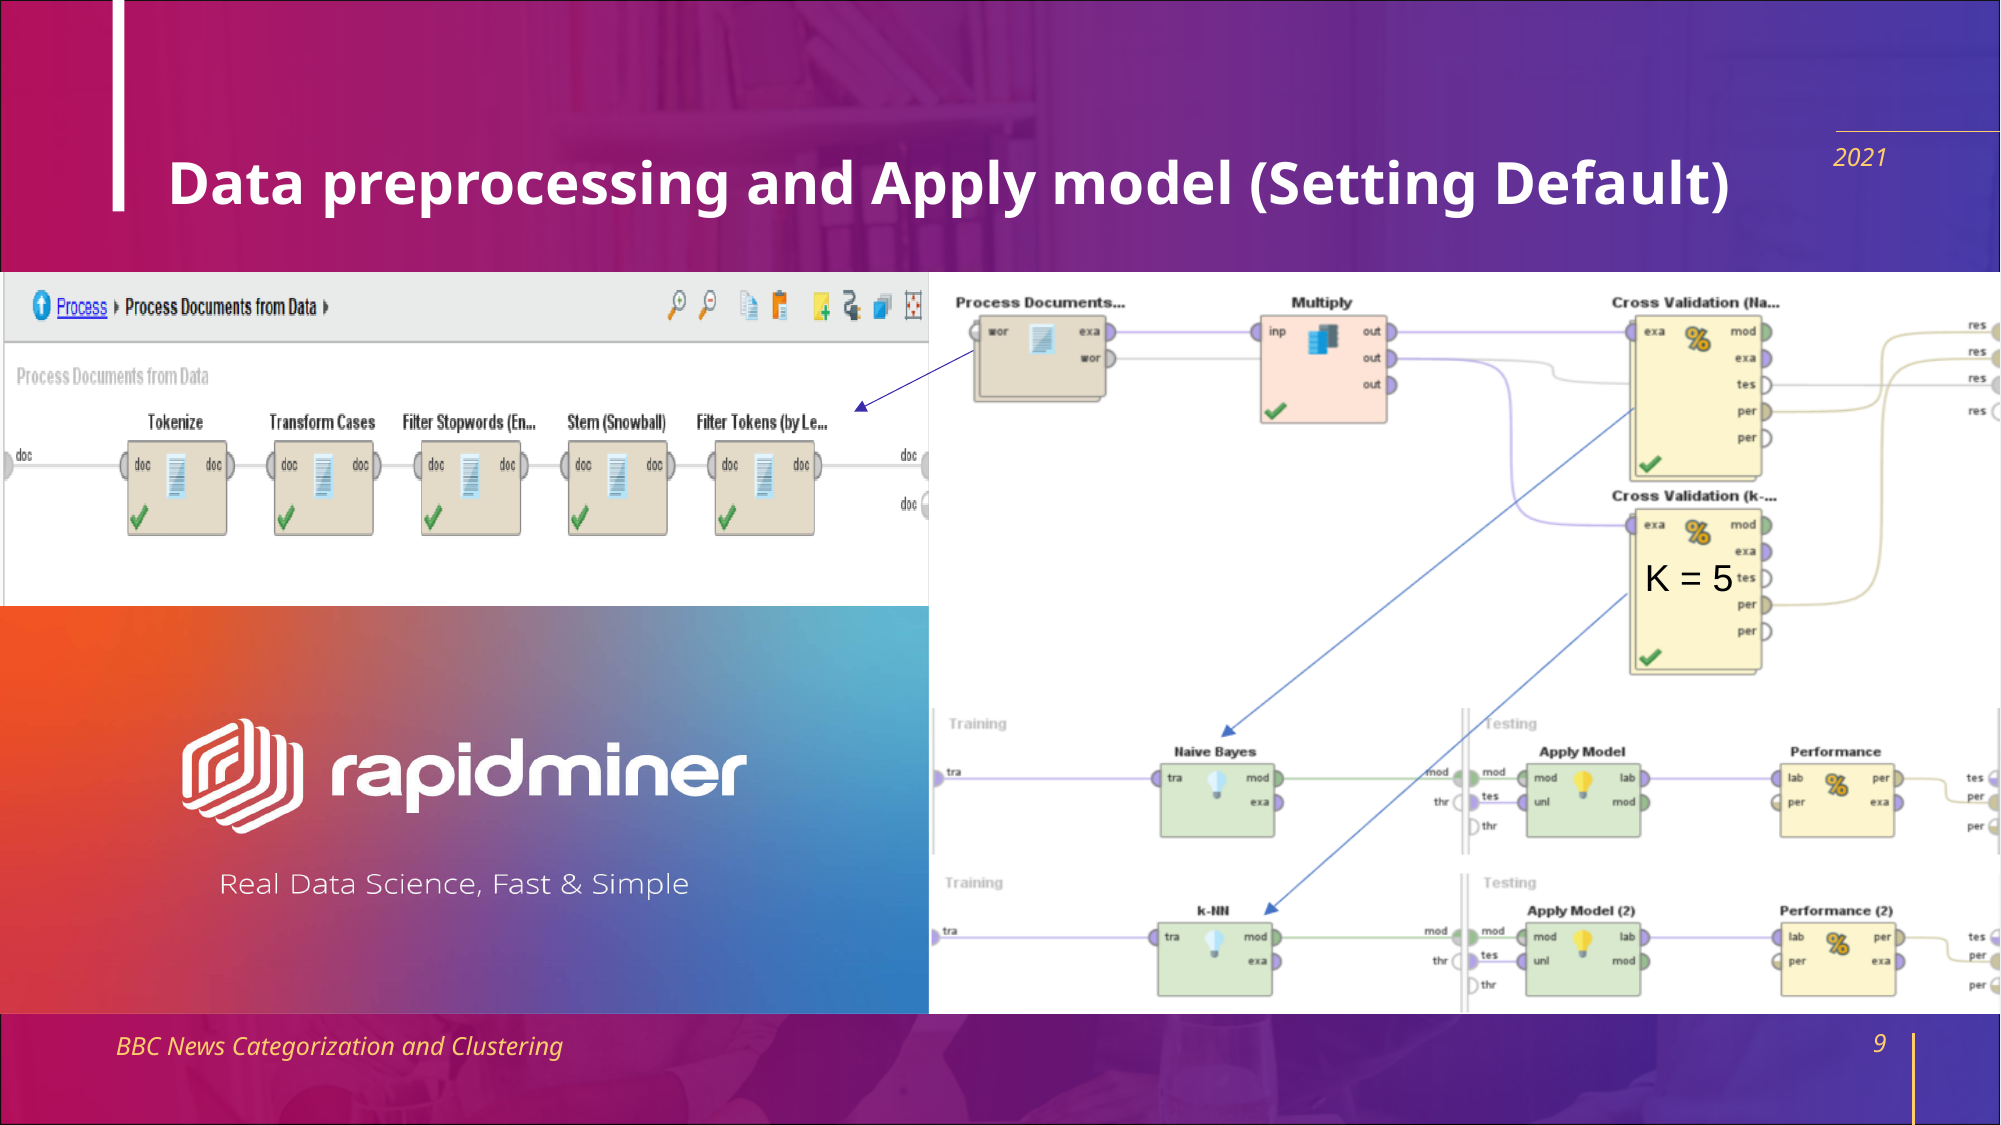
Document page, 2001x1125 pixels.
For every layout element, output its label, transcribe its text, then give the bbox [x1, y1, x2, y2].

picture [0, 0, 2001, 1125]
title Data preprocessing and Apply model (Setting Default) [152, 77, 1878, 272]
list 2021 [1818, 137, 1919, 192]
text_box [853, 350, 974, 412]
slide_number 9 [1451, 1015, 1902, 1075]
footer BBC News Categorization and Clustering [100, 1015, 636, 1075]
